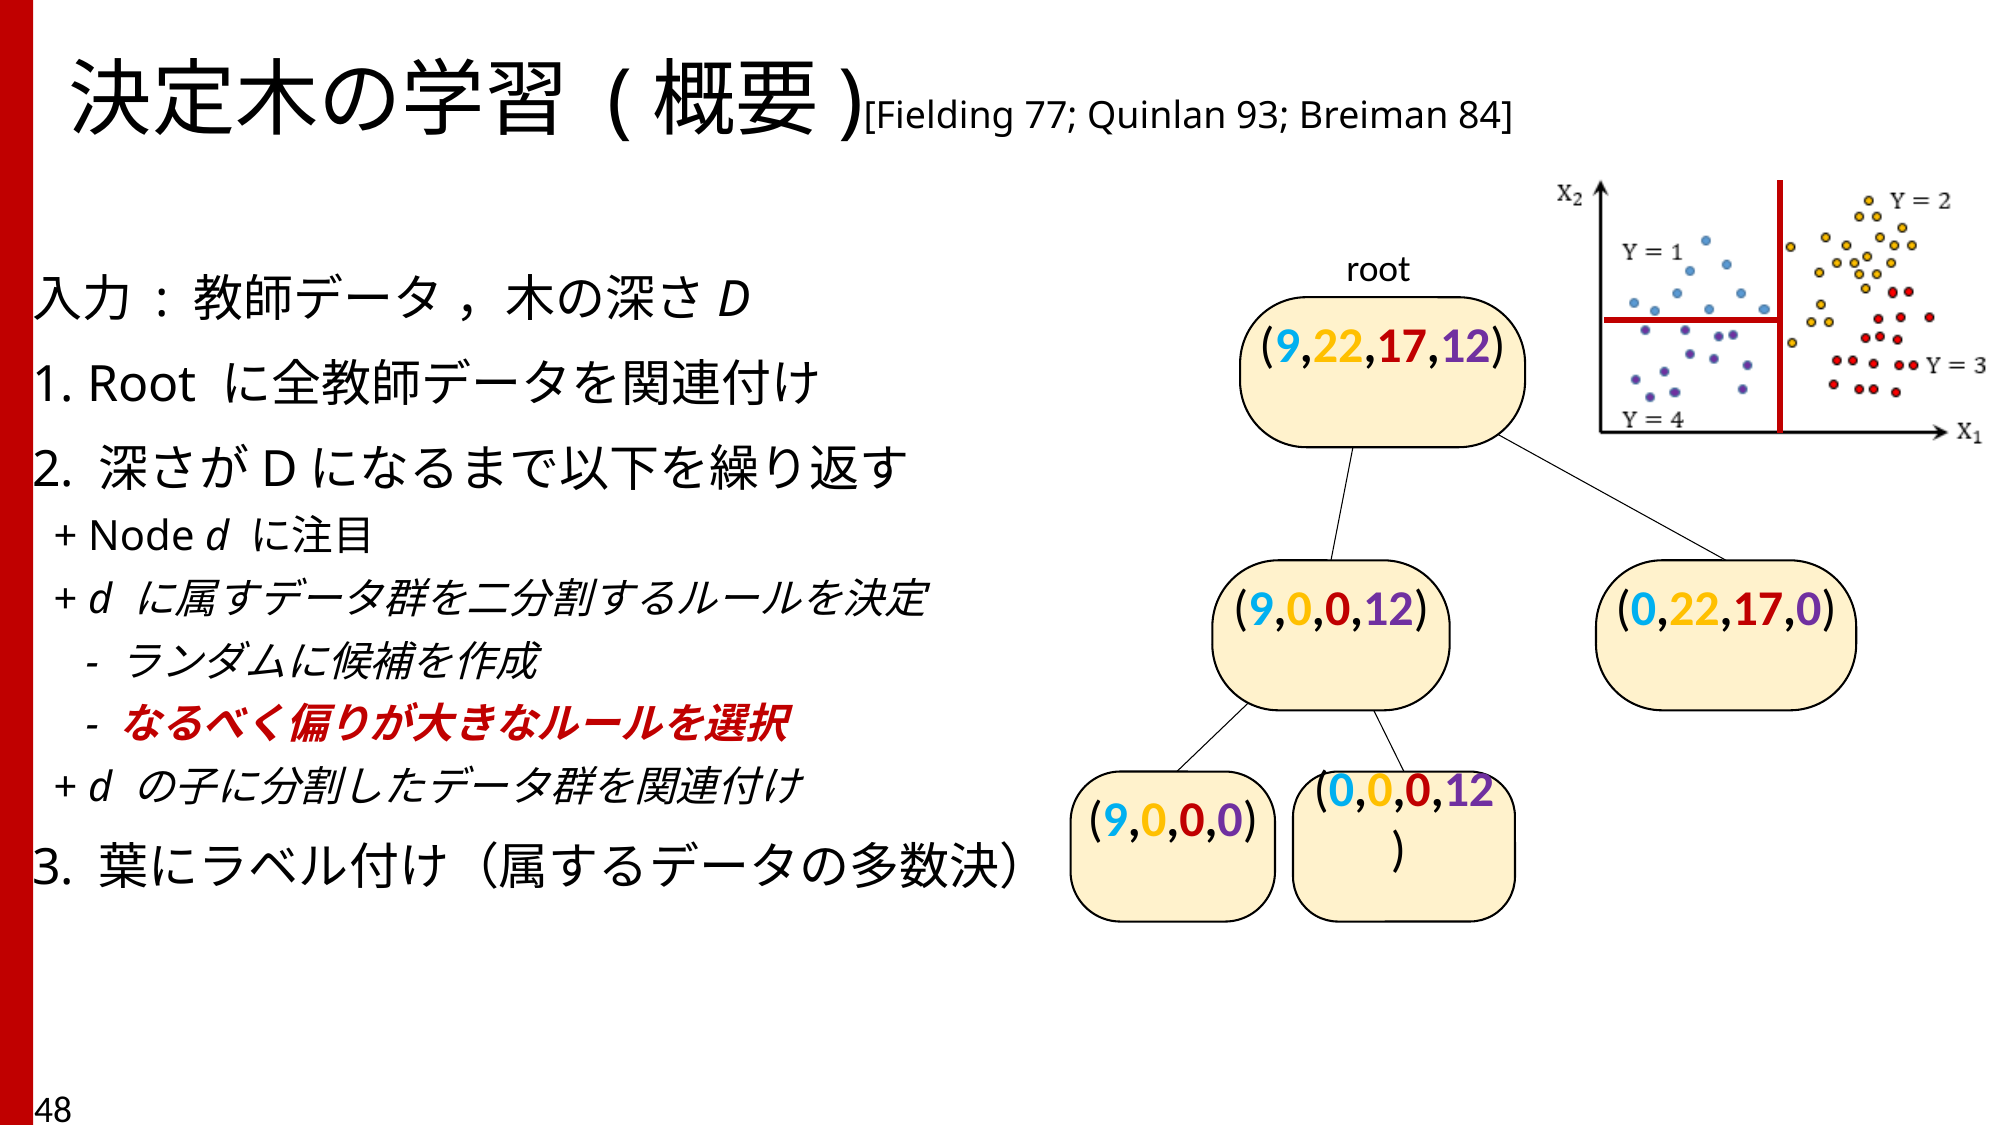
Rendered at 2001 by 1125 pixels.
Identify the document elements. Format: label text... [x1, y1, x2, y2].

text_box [1331, 372, 1368, 561]
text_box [1385, 372, 1727, 561]
text_box root [1331, 236, 1426, 296]
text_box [1336, 635, 1404, 772]
picture [1552, 161, 2000, 455]
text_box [1159, 635, 1319, 788]
title 決定木の学習 (概要)[Fielding 77; Quinlan 93; Breiman 84] [54, 42, 1872, 162]
slide_number 48 [19, 1077, 470, 1125]
